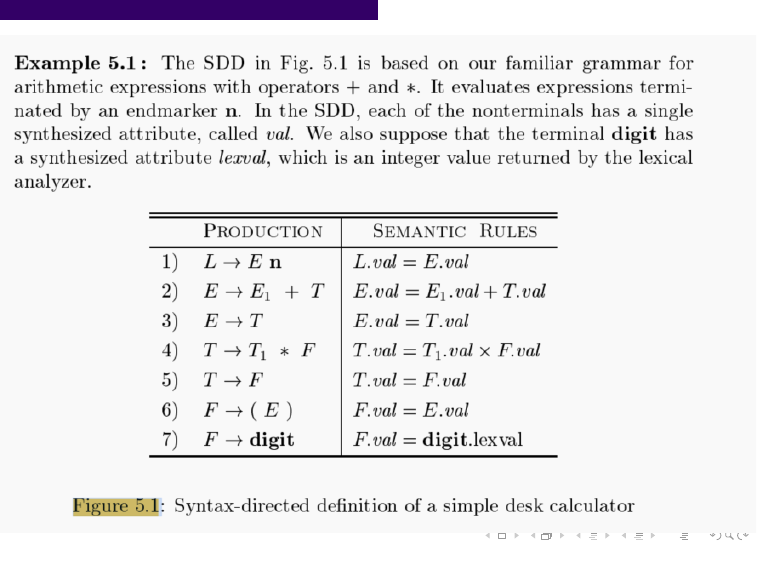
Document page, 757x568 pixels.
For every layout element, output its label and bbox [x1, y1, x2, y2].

picture [0, 35, 757, 533]
